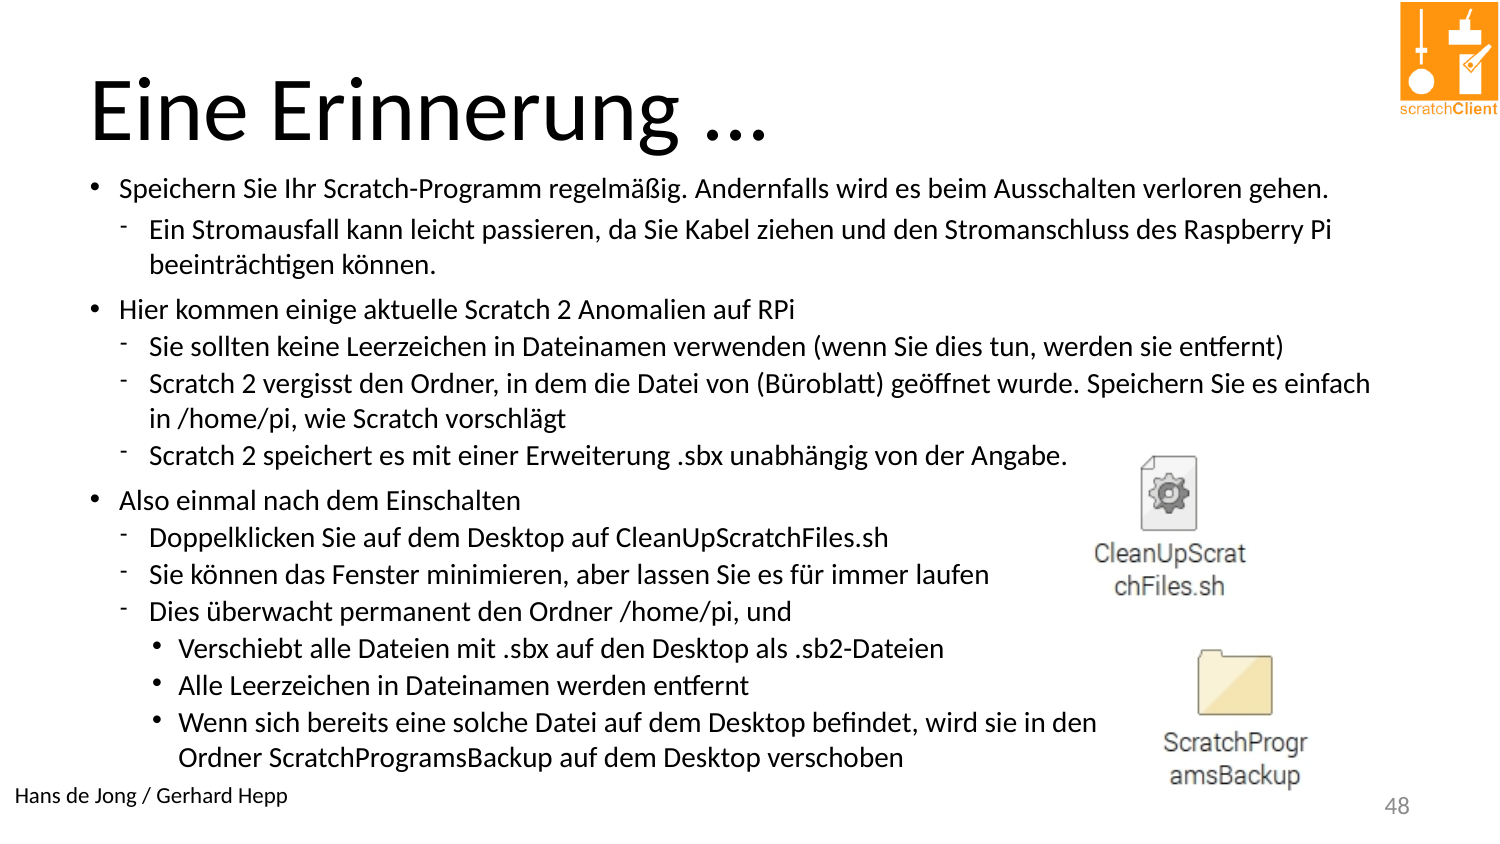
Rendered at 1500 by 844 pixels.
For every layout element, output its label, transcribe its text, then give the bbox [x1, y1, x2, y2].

picture [1151, 634, 1329, 809]
picture [1398, 2, 1499, 118]
text_box 48 [1340, 781, 1425, 827]
picture [1080, 445, 1270, 615]
text_box Speichern Sie Ihr Scratch-Programm regelmäßig. Andernfalls wird es beim Ausschalten verloren gehen. Ein Stromausfall kann leicht passieren, da Sie Kabel ziehen und den Stromanschluss des Raspberry Pi beeinträchtigen können. Hier kommen einige aktuelle Scratch 2 Anomalien auf RPi Sie sollten keine Leerzeichen in Dateinamen verwenden (wenn Sie dies tun, werden sie entfernt) Scratch 2 vergisst den Ordner, in dem die Datei von (Büroblatt) geöffnet wurde. Speichern Sie es einfach in /home/pi, wie Scratch vorschlägt Scratch 2 speichert es mit einer Erweiterung .sbx unabhängig von der Angabe. Also einmal nach dem Einschalten Doppelklicken Sie auf dem Desktop auf CleanUpScratchFiles.sh Sie können das Fenster minimieren, aber lassen Sie es für immer laufen Dies überwacht permanent den Ordner /home/pi, und Verschiebt alle Dateien mit .sbx auf den Desktop als .sb2-Dateien Alle Leerzeichen in Dateinamen werden entfernt Wenn sich bereits eine solche Datei auf dem Desktop befindet, wird sie in den Ordner ScratchProgramsBackup auf dem Desktop verschoben [75, 161, 1425, 788]
text_box Eine Erinnerung ... [75, 33, 1425, 161]
